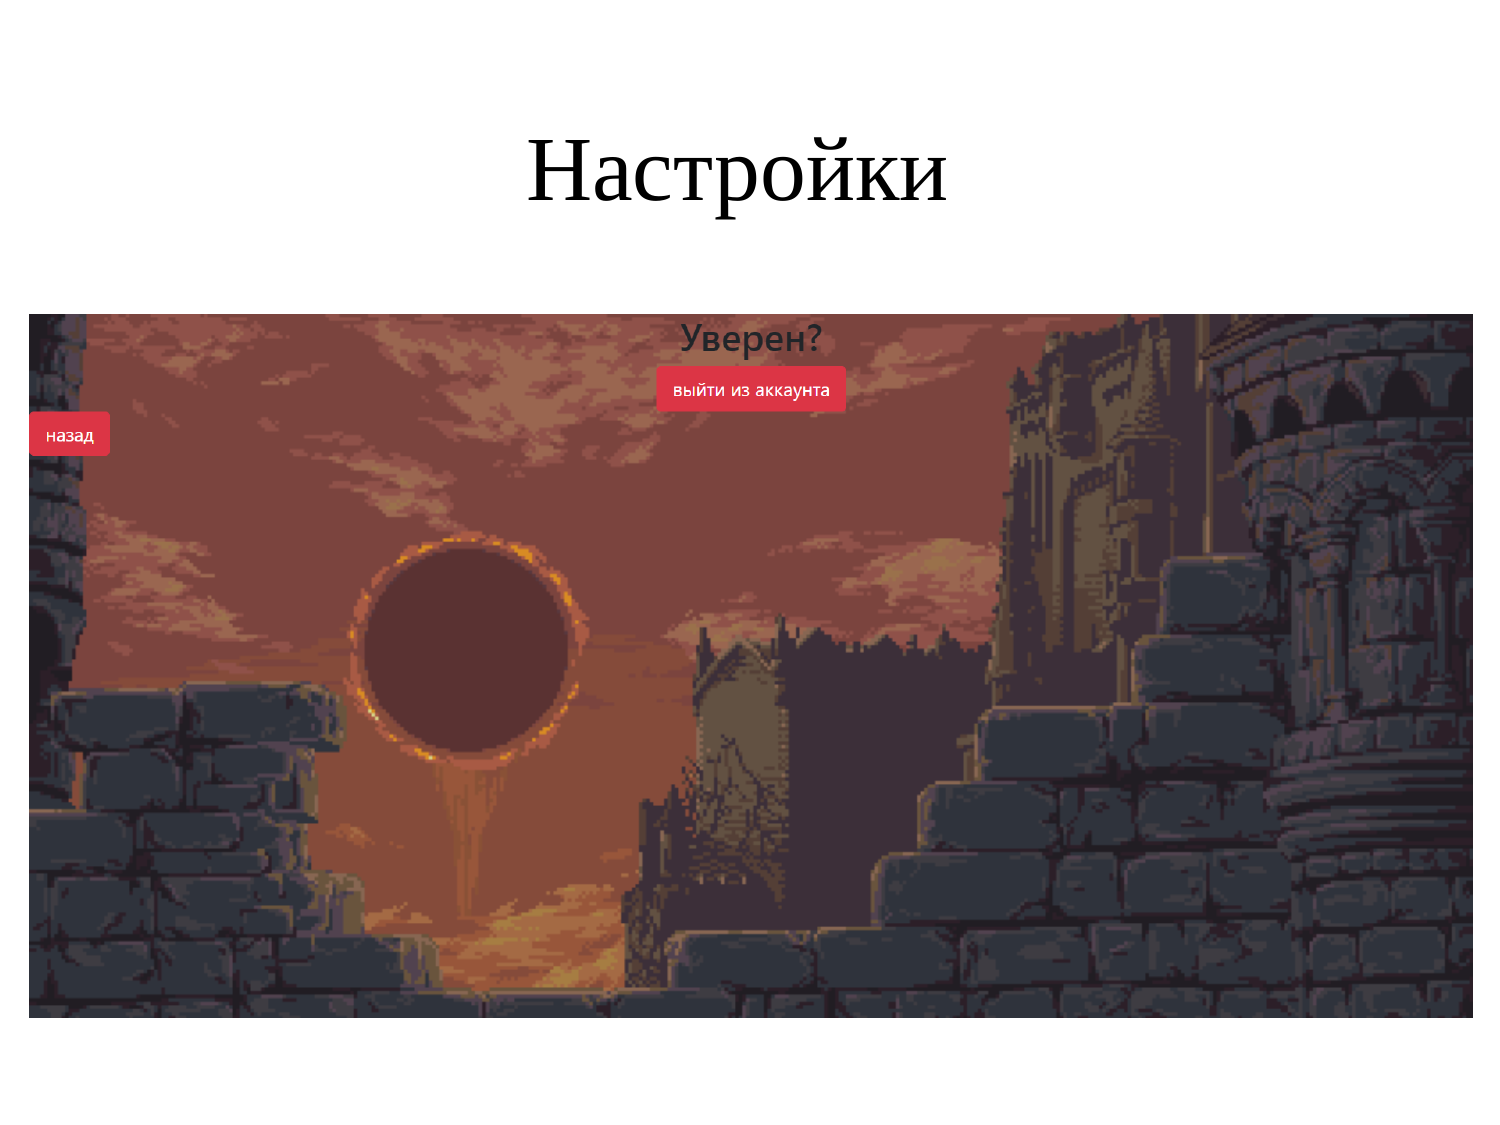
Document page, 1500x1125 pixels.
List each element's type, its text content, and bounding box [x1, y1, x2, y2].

picture [29, 314, 1473, 1018]
title Настройки [100, 42, 1376, 284]
